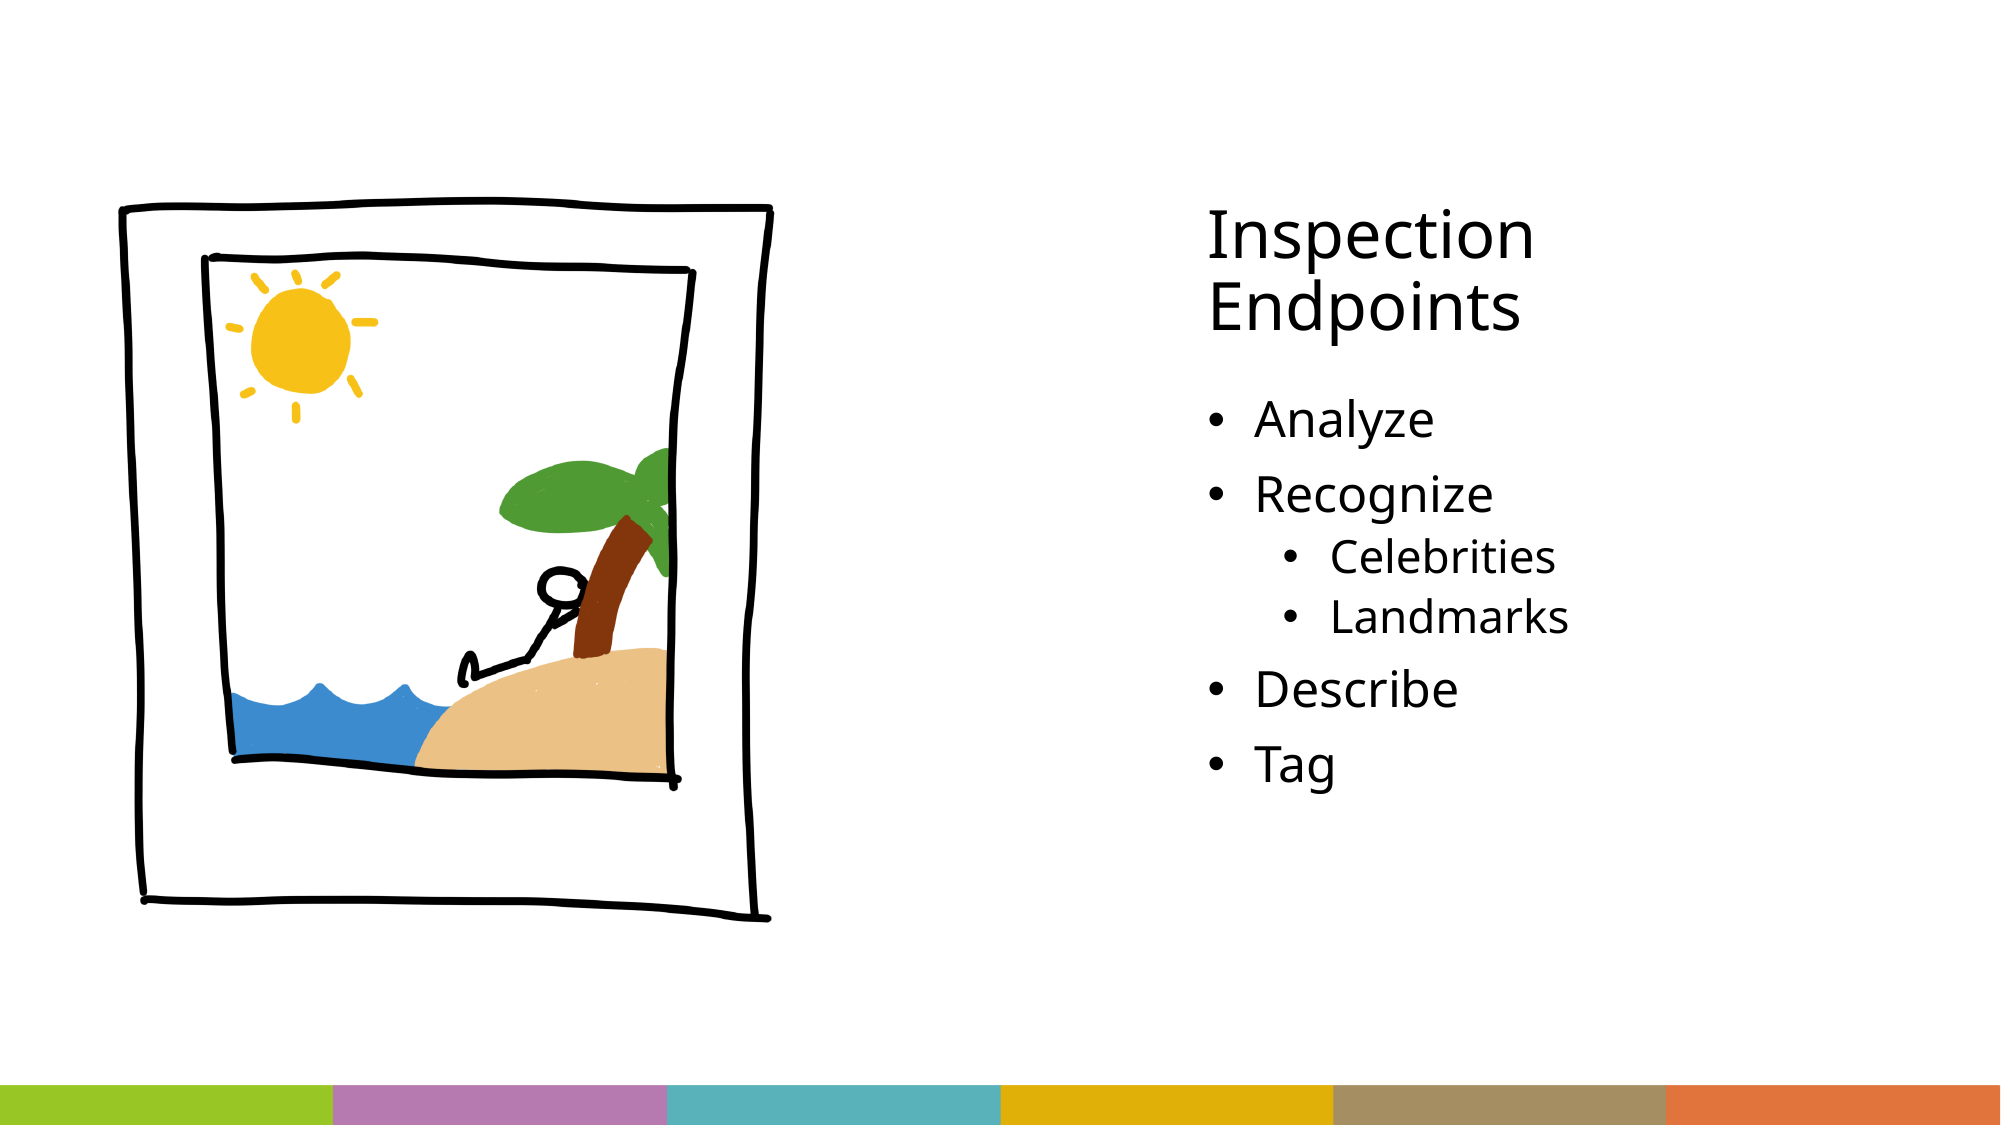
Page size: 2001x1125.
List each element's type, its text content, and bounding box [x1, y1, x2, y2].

title Inspection Endpoints [1192, 89, 1857, 353]
list Analyze Recognize Celebrities Landmarks Describe Tag [1192, 387, 1838, 976]
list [73, 163, 815, 963]
